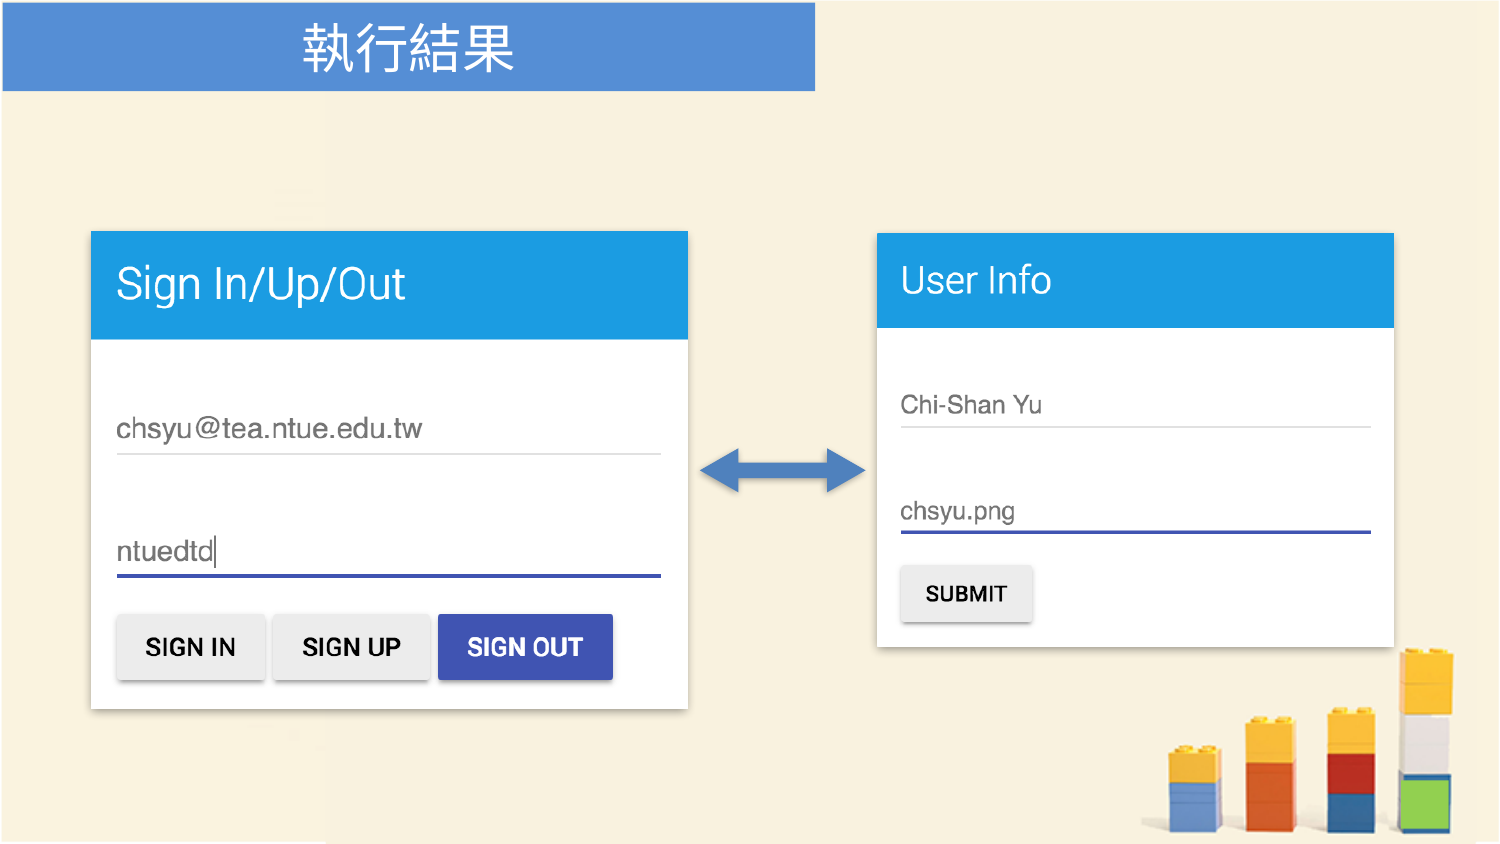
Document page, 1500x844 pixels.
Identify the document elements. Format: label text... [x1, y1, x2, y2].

slide_number [1400, 779, 1450, 830]
picture [0, 0, 1500, 844]
title 執行結果 [2, 2, 816, 92]
text_box [699, 448, 866, 493]
